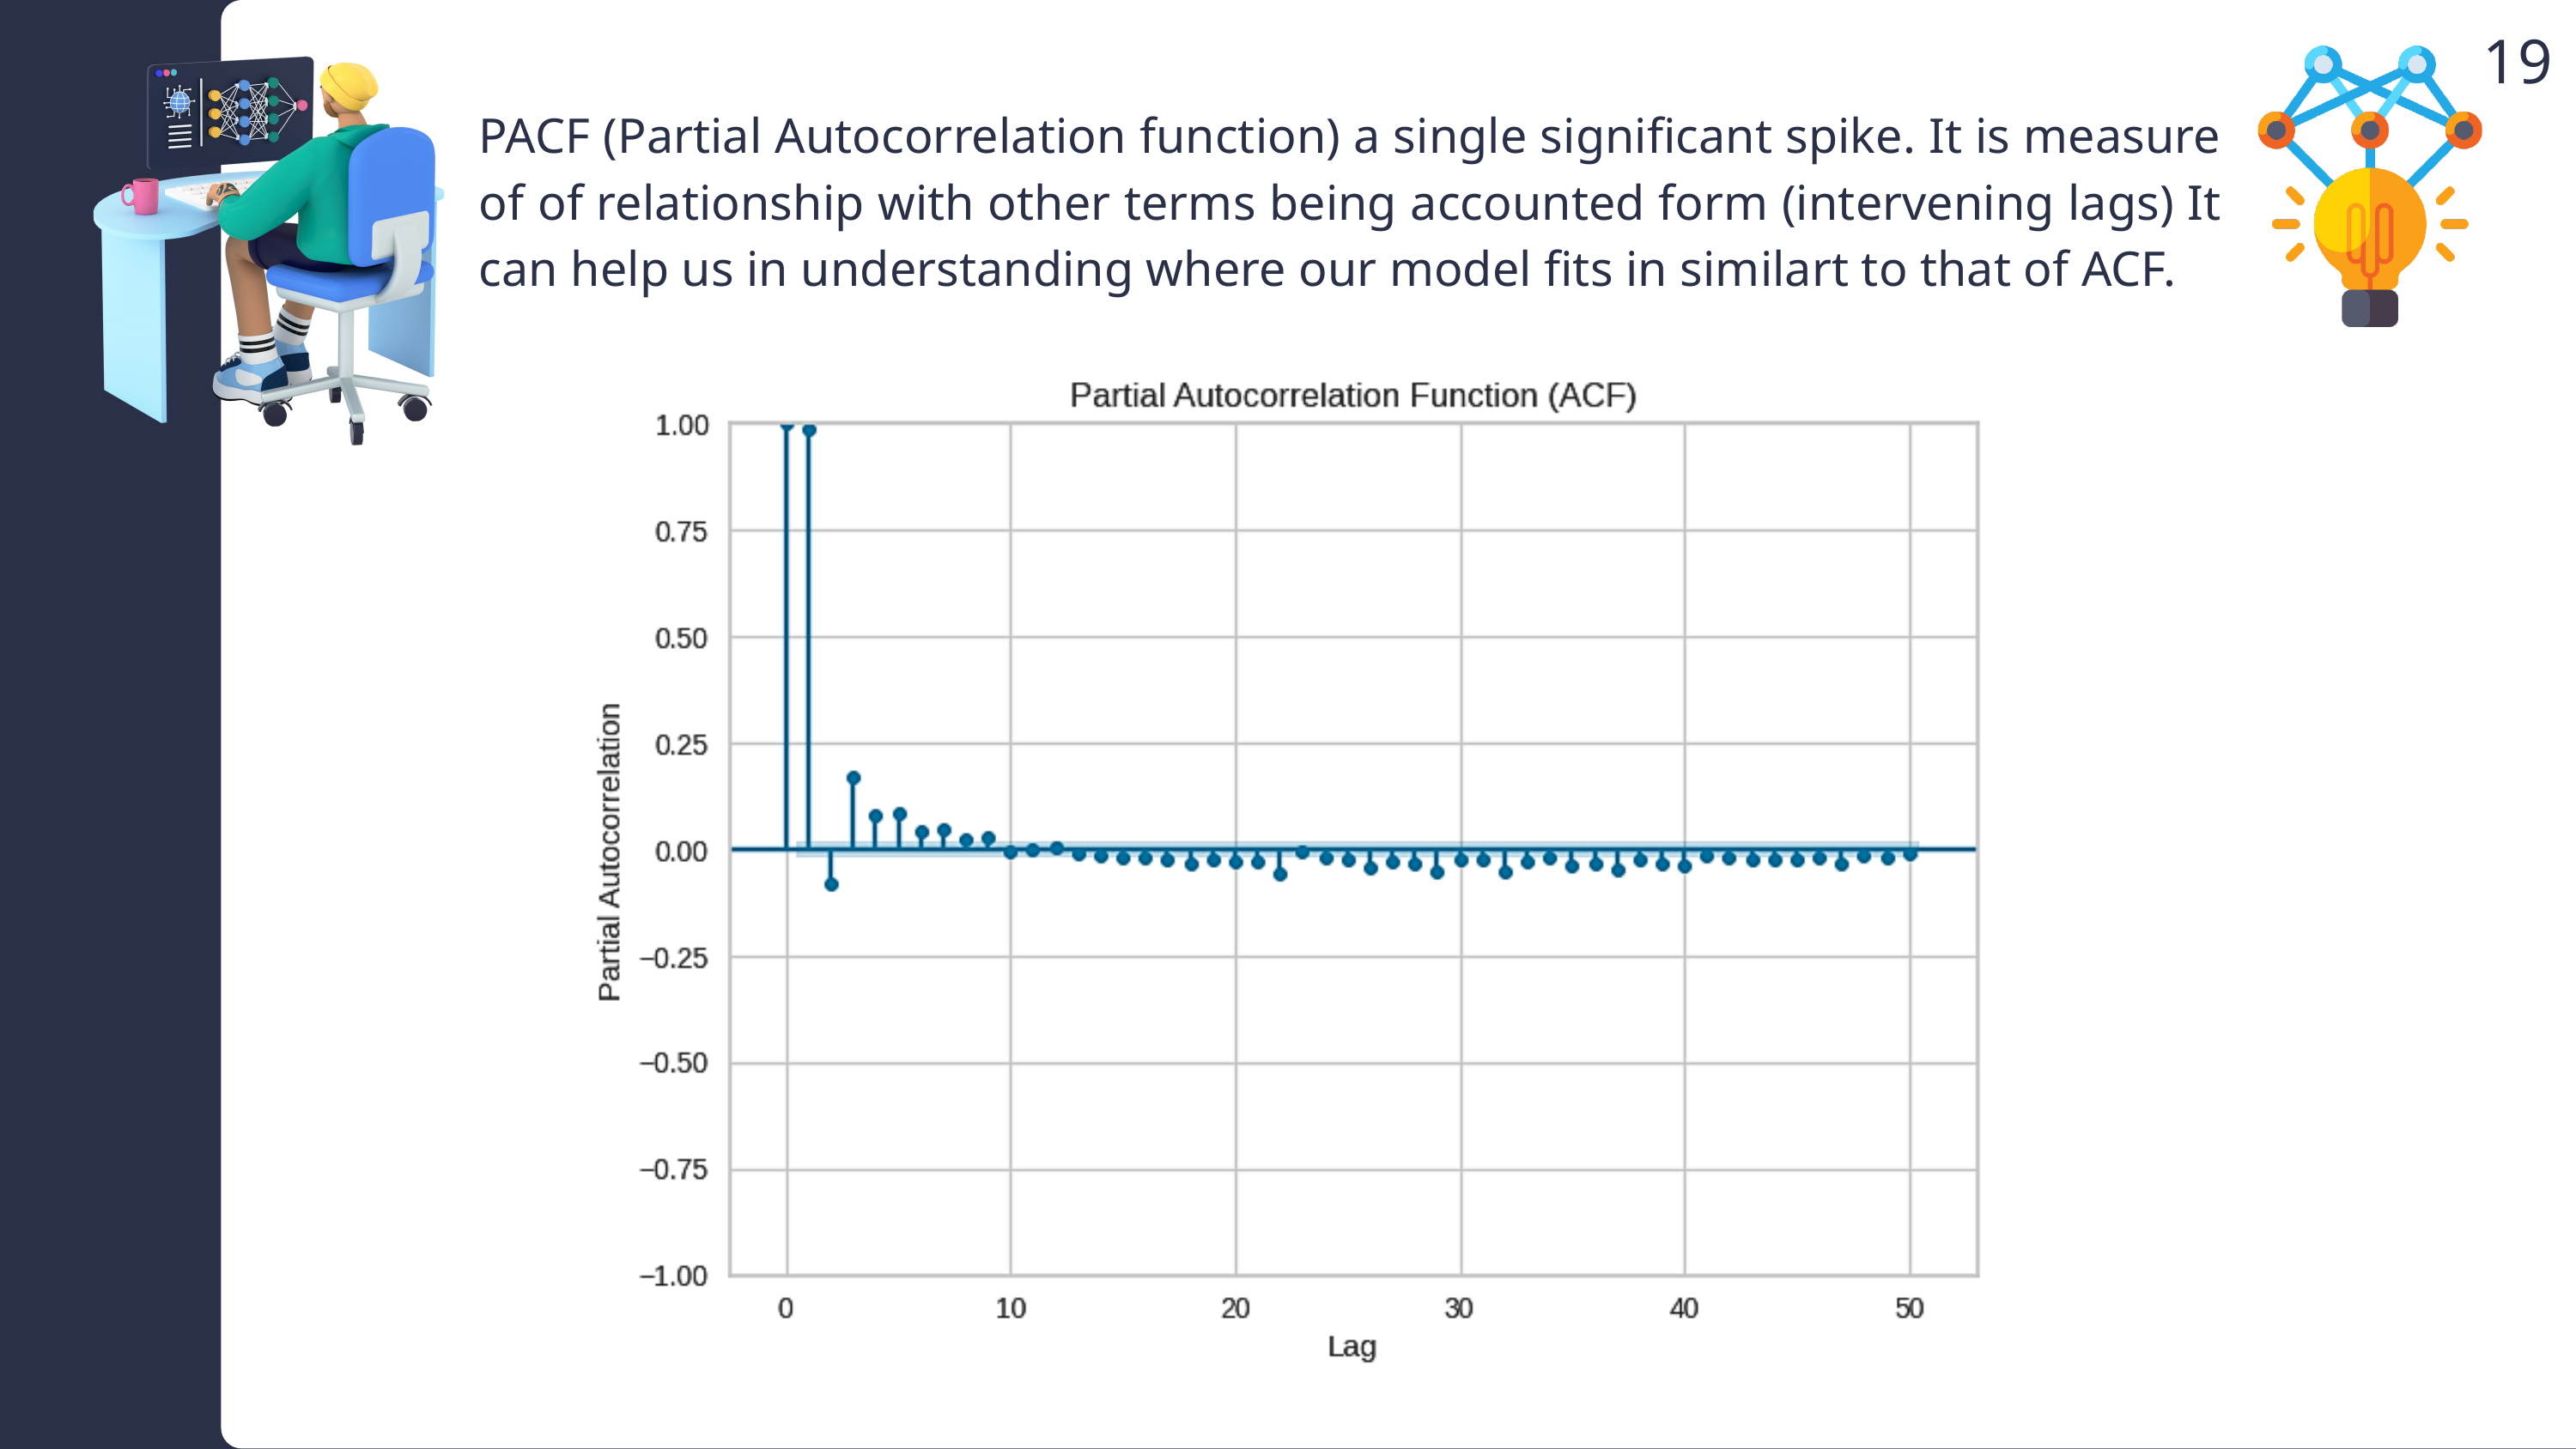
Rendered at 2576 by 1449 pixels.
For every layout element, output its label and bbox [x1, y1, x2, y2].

text_box [221, 0, 2576, 1449]
text_box [93, 56, 215, 446]
